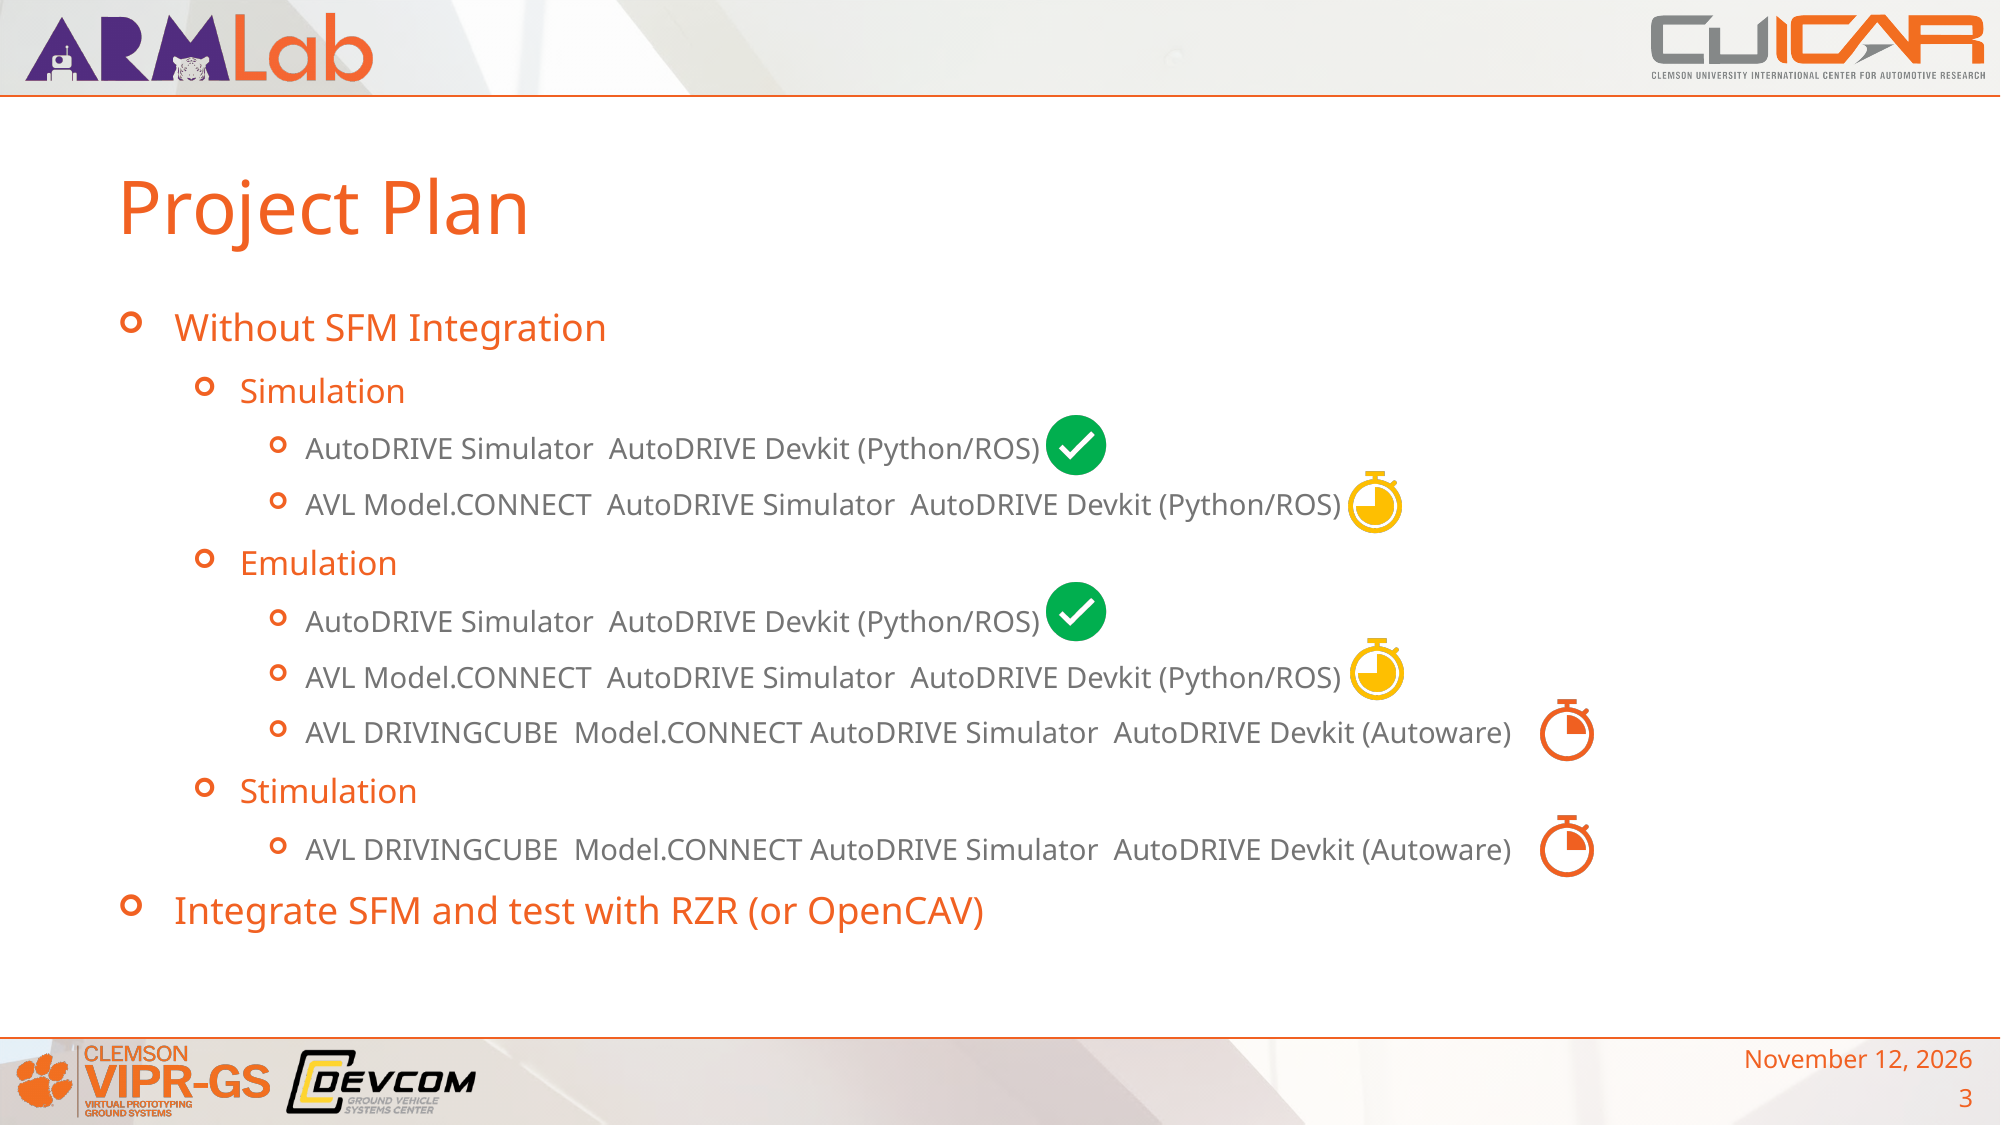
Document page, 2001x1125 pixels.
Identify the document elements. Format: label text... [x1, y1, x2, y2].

picture [0, 0, 2000, 95]
picture [1038, 573, 1115, 650]
picture [0, 1039, 2000, 1125]
picture [1038, 406, 1115, 483]
slide_number 3 [1682, 1085, 1989, 1115]
picture [1529, 808, 1606, 885]
picture [1337, 463, 1414, 540]
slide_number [1682, 1046, 1989, 1075]
picture [1338, 631, 1415, 708]
picture [1529, 692, 1606, 769]
title Project Plan [103, 153, 1897, 258]
